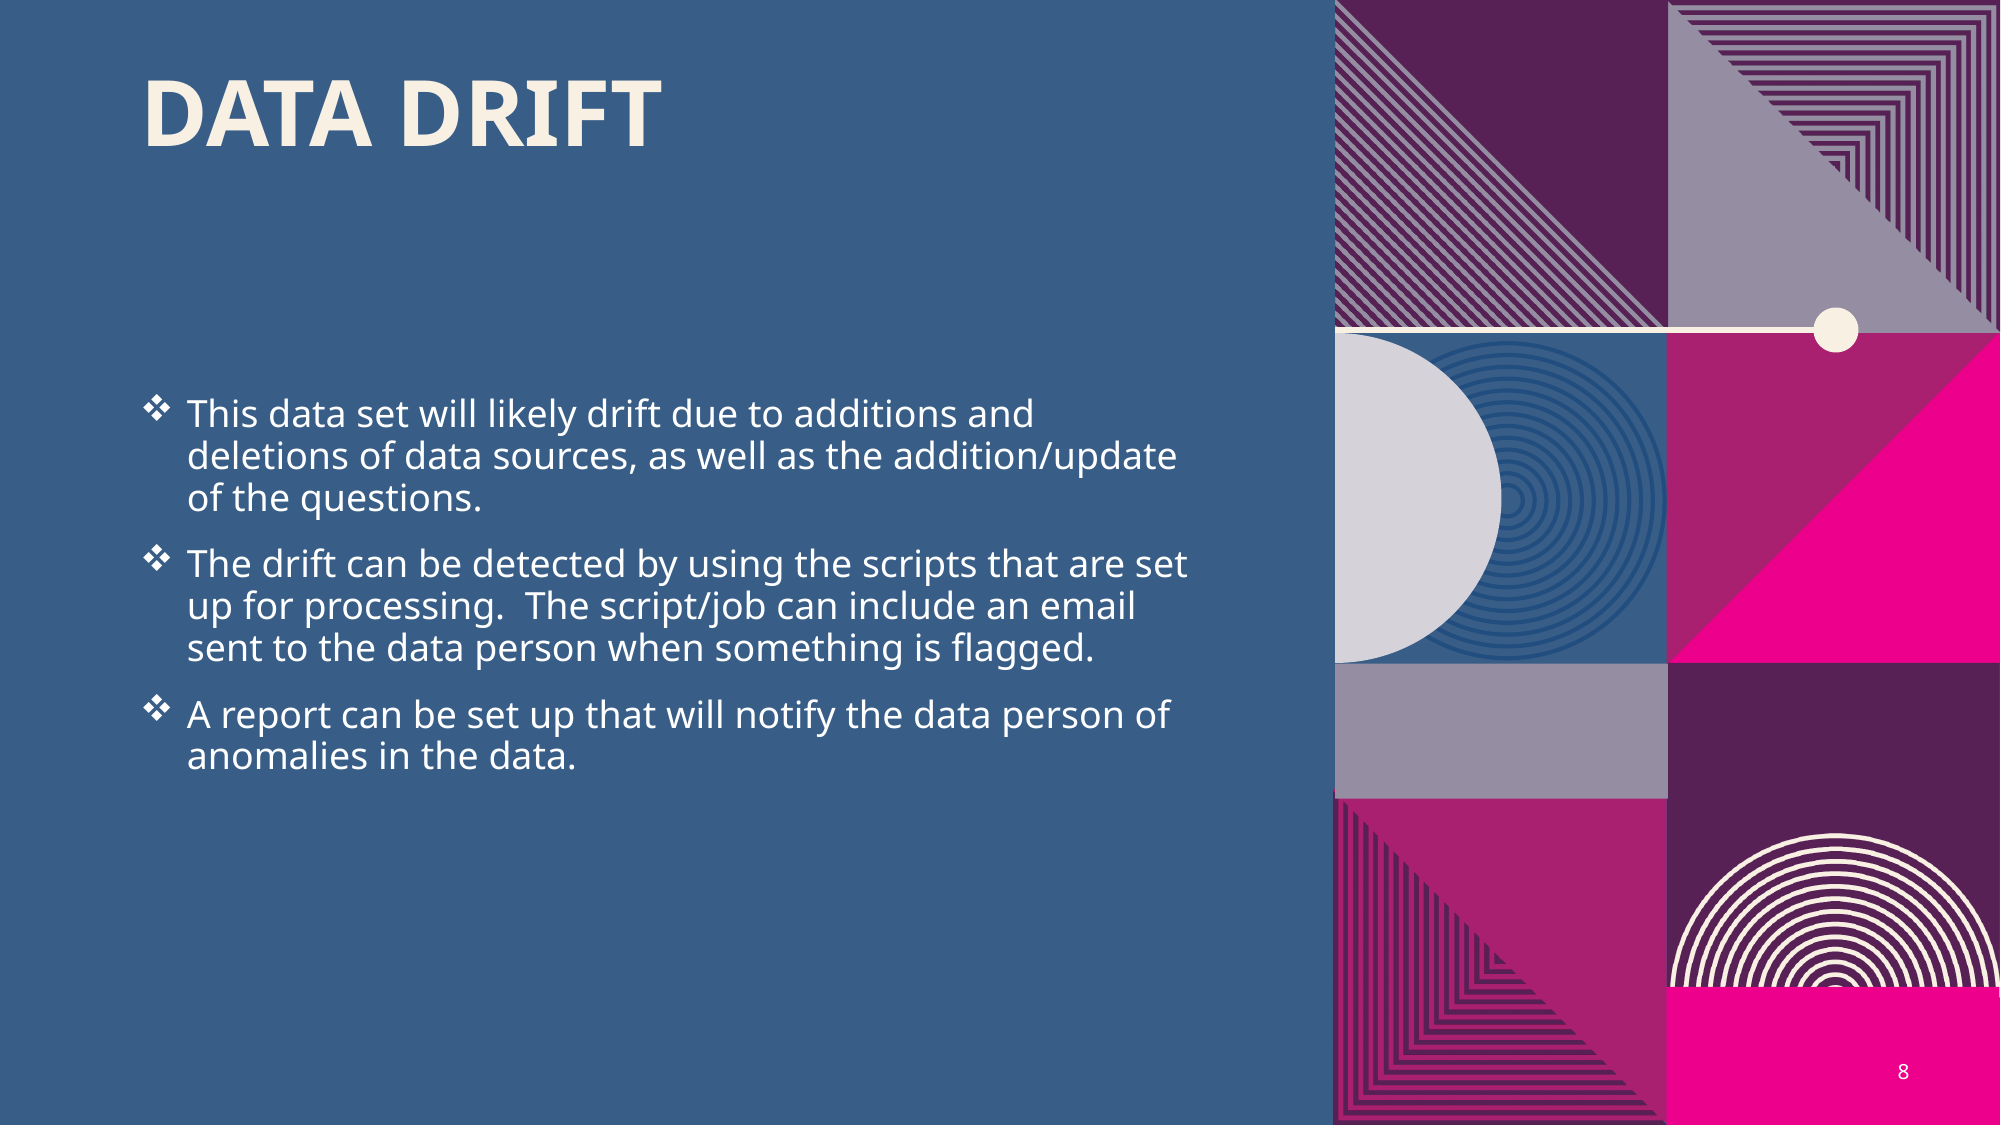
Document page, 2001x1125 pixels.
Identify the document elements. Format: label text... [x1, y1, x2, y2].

slide_number 8 [1849, 1042, 1925, 1103]
picture [1669, 833, 2001, 998]
picture [1333, 791, 1667, 1125]
title Data Drift [125, 60, 1206, 252]
list This data set will likely drift due to additions and deletions of data sources, as well as the addition/update of the questions. The drift can be detected by using the scripts that are set up for processing. The script/job can include an email sent to the data person when something is flagged. A report can be set up that will notify the data person of anomalies in the data. [125, 252, 1208, 1043]
picture [1335, 0, 2001, 333]
